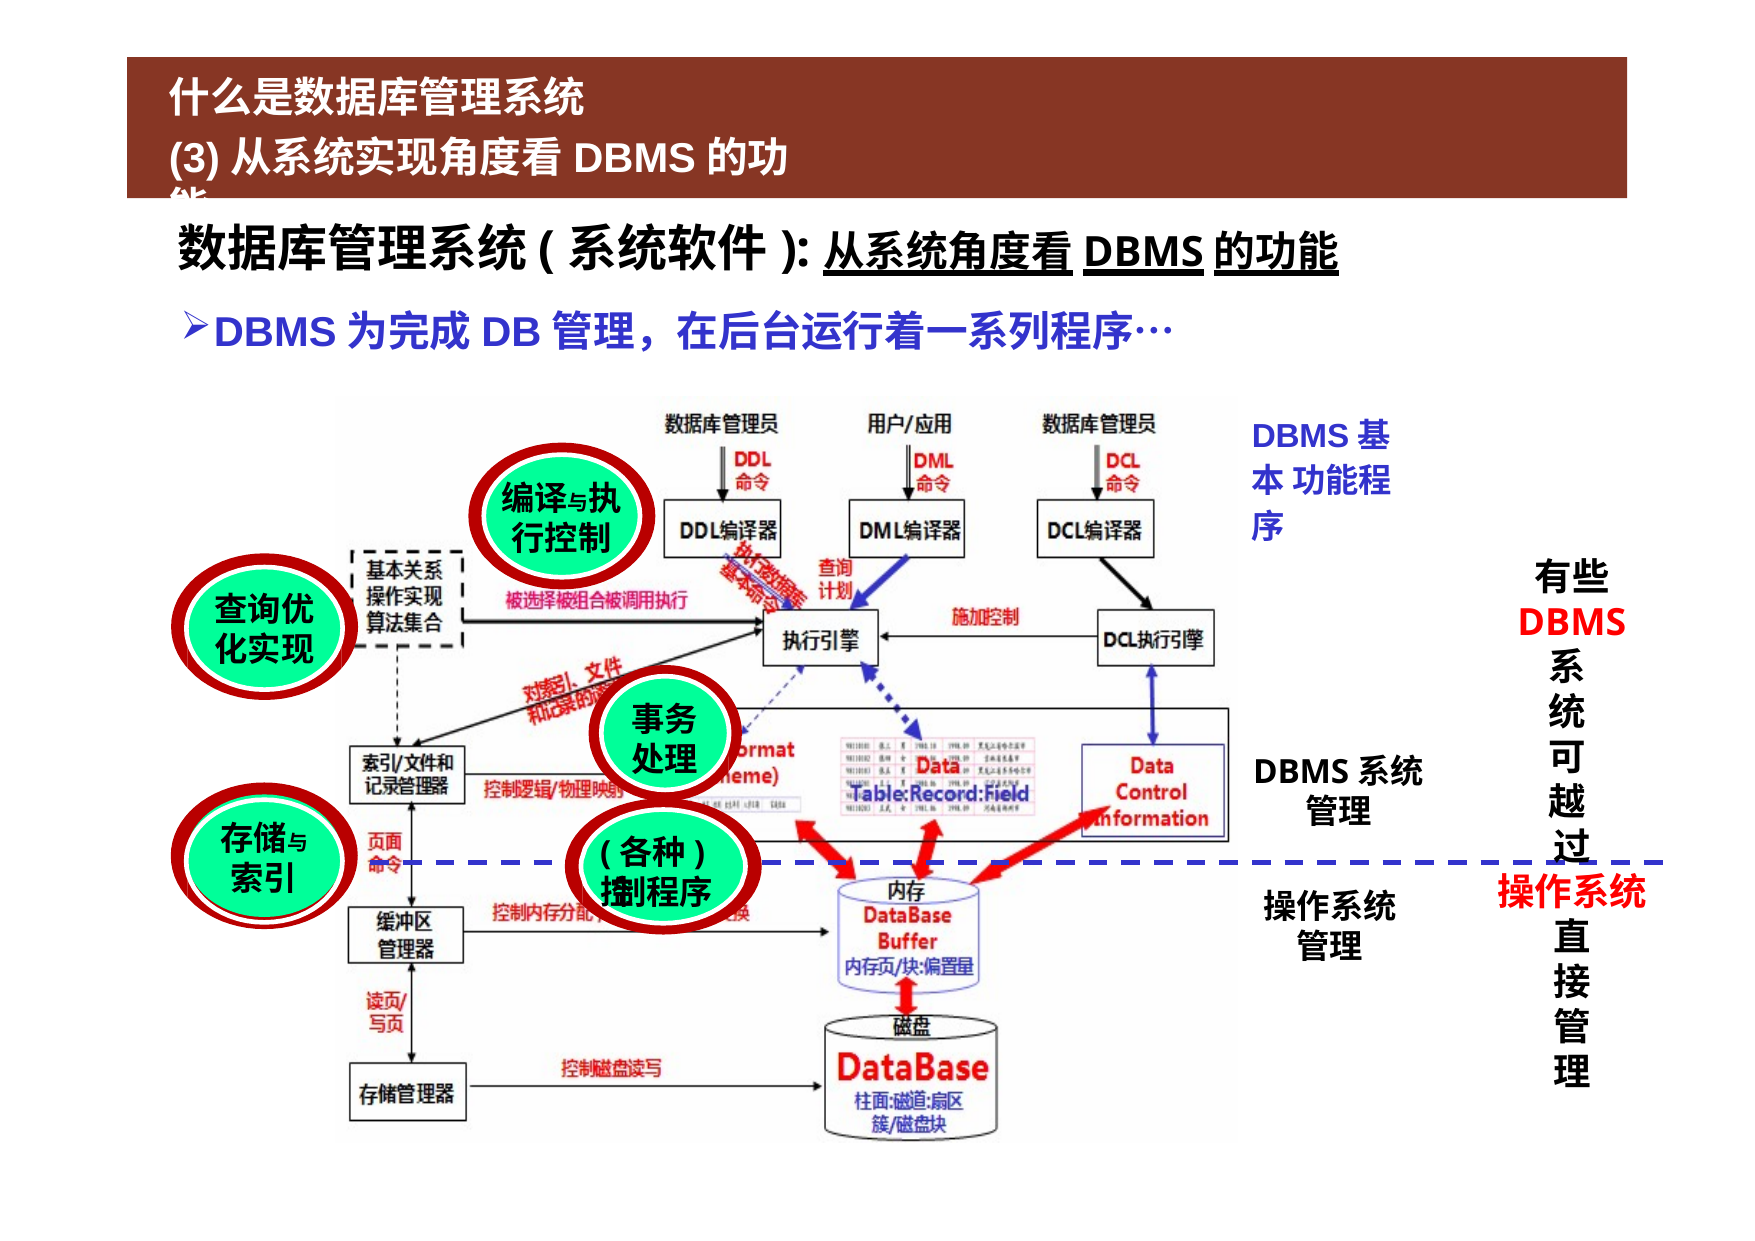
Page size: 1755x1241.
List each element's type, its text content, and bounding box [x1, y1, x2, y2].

text_box 有些 DBMS 系 统 可 越 过 操作系统 直 接 管 理 [1464, 545, 1680, 1100]
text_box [564, 664, 762, 935]
text_box [335, 863, 1238, 1143]
text_box (3)从系统实现角度看DBMS的功能 [166, 129, 829, 232]
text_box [170, 442, 656, 930]
title 什么是数据库管理系统 [166, 232, 614, 279]
text_box DBMS基本 功能程序 [1249, 405, 1419, 546]
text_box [1237, 748, 1437, 966]
text_box 数据库管理系统(系统软件):从系统角度看DBMS的功能 DBMS为完成DB管理，在后台运行着一系列程序… [174, 179, 1575, 355]
title 什么是数据库管理系统 [166, 69, 614, 129]
text_box [335, 396, 1238, 862]
